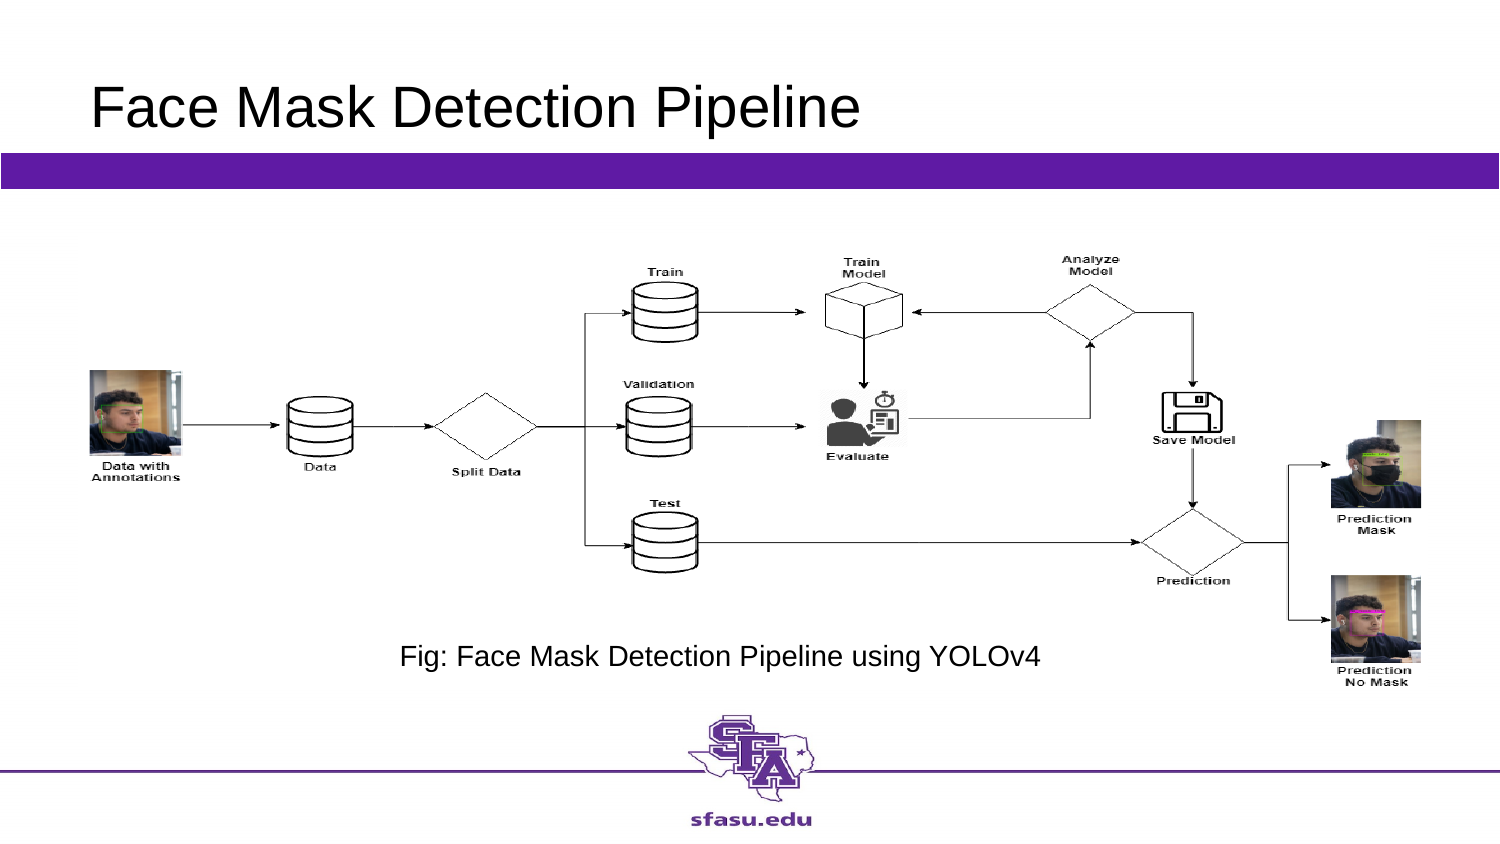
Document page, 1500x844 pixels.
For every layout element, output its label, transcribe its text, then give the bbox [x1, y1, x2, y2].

text_box [0, 152, 1500, 190]
picture [0, 190, 1500, 844]
picture [0, 0, 1500, 152]
title Face Mask Detection Pipeline [75, 33, 1425, 152]
